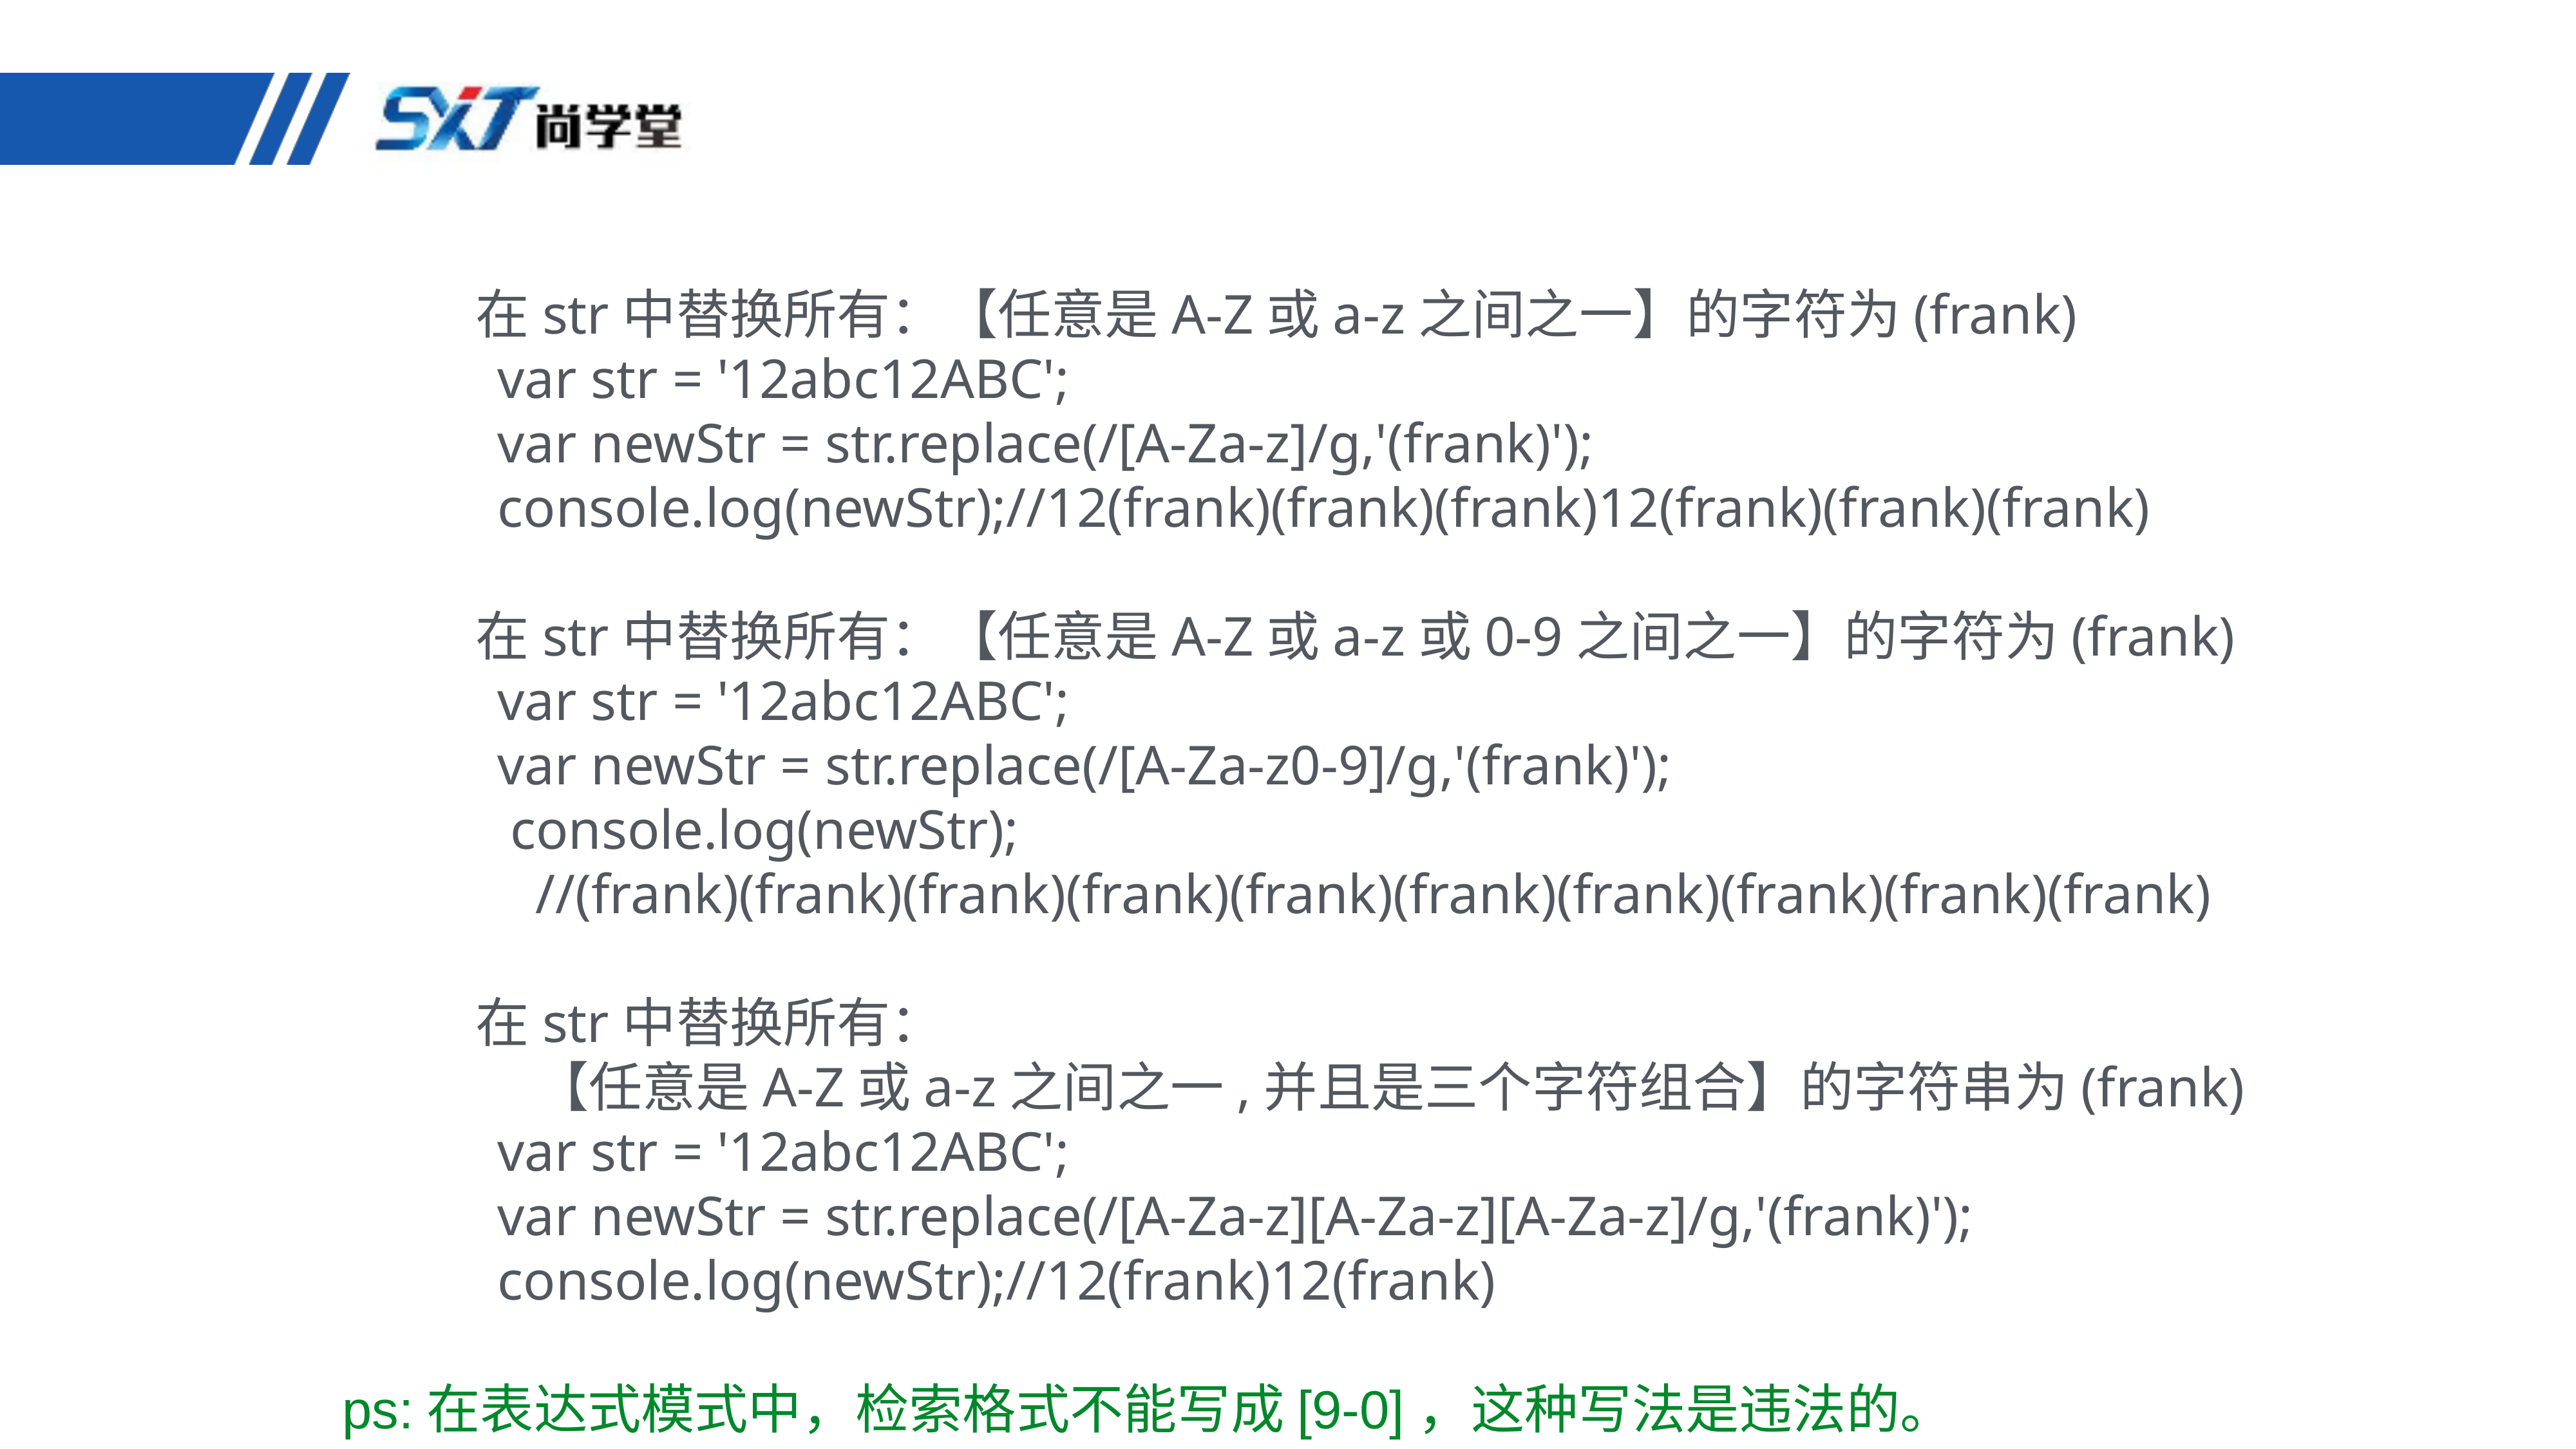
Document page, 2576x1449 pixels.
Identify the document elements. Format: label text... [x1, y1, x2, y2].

picture [0, 73, 350, 165]
picture [359, 17, 699, 242]
text_box 在str中替换所有：【任意是A-Z或a-z之间之一】的字符为(frank) var str = '12abc12ABC'; var newStr = str.replace(/[A-Za-z]/g,'(frank)'); console.log(newStr);//12(frank)(frank)(frank)12(frank)(frank)(frank) 在str中替换所有：【任意是A-Z或a-z或0-9之间之一】的字符为(frank) var str = '12abc12ABC'; var newStr = str.replace(/[A-Za-z0-9]/g,'(frank)'); console.log(newStr); //(frank)(frank)(frank)(frank)(frank)(frank)(frank)(frank)(frank)(frank) 在str中替换所有： 【任意是A-Z或a-z之间之一,并且是三个字符组合】的字符串为(frank) var str = '12abc12ABC'; var newStr = str.replace(/[A-Za-z][A-Za-z][A-Za-z]/g,'(frank)'); console.log(newStr);//12(frank)12(frank) ps:在表达式模式中，检索格式不能写成[9-0]，这种写法是违法的。 [236, 276, 2422, 1444]
